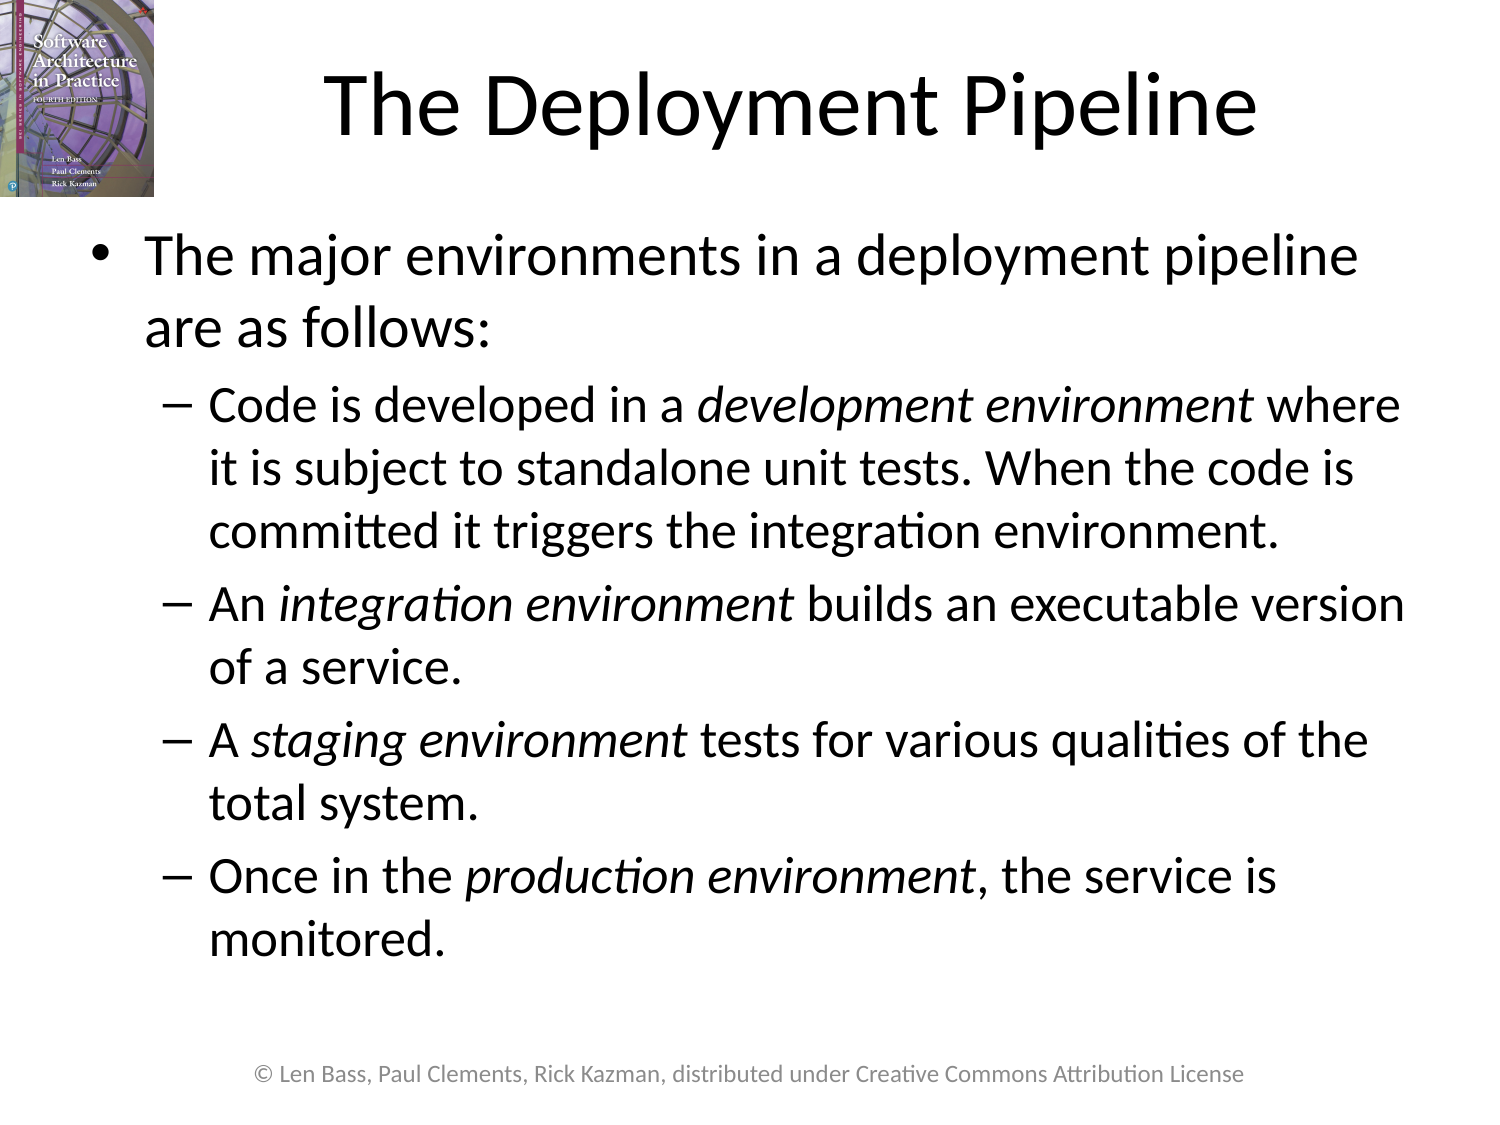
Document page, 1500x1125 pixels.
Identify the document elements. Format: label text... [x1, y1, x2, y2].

picture [0, 0, 154, 197]
title The Deployment Pipeline [159, 45, 1425, 173]
list The major environments in a deployment pipeline are as follows: Code is developed in a development environment where it is subject to standalone unit tests. When the code is committed it triggers the integration environment. An integration environment builds an executable version of a service. A staging environment tests for various qualities of the total system. Once in the production environment, the service is monitored. [75, 208, 1425, 1005]
footer © Len Bass, Paul Clements, Rick Kazman, distributed under Creative Commons Attribution License [230, 1042, 1270, 1103]
